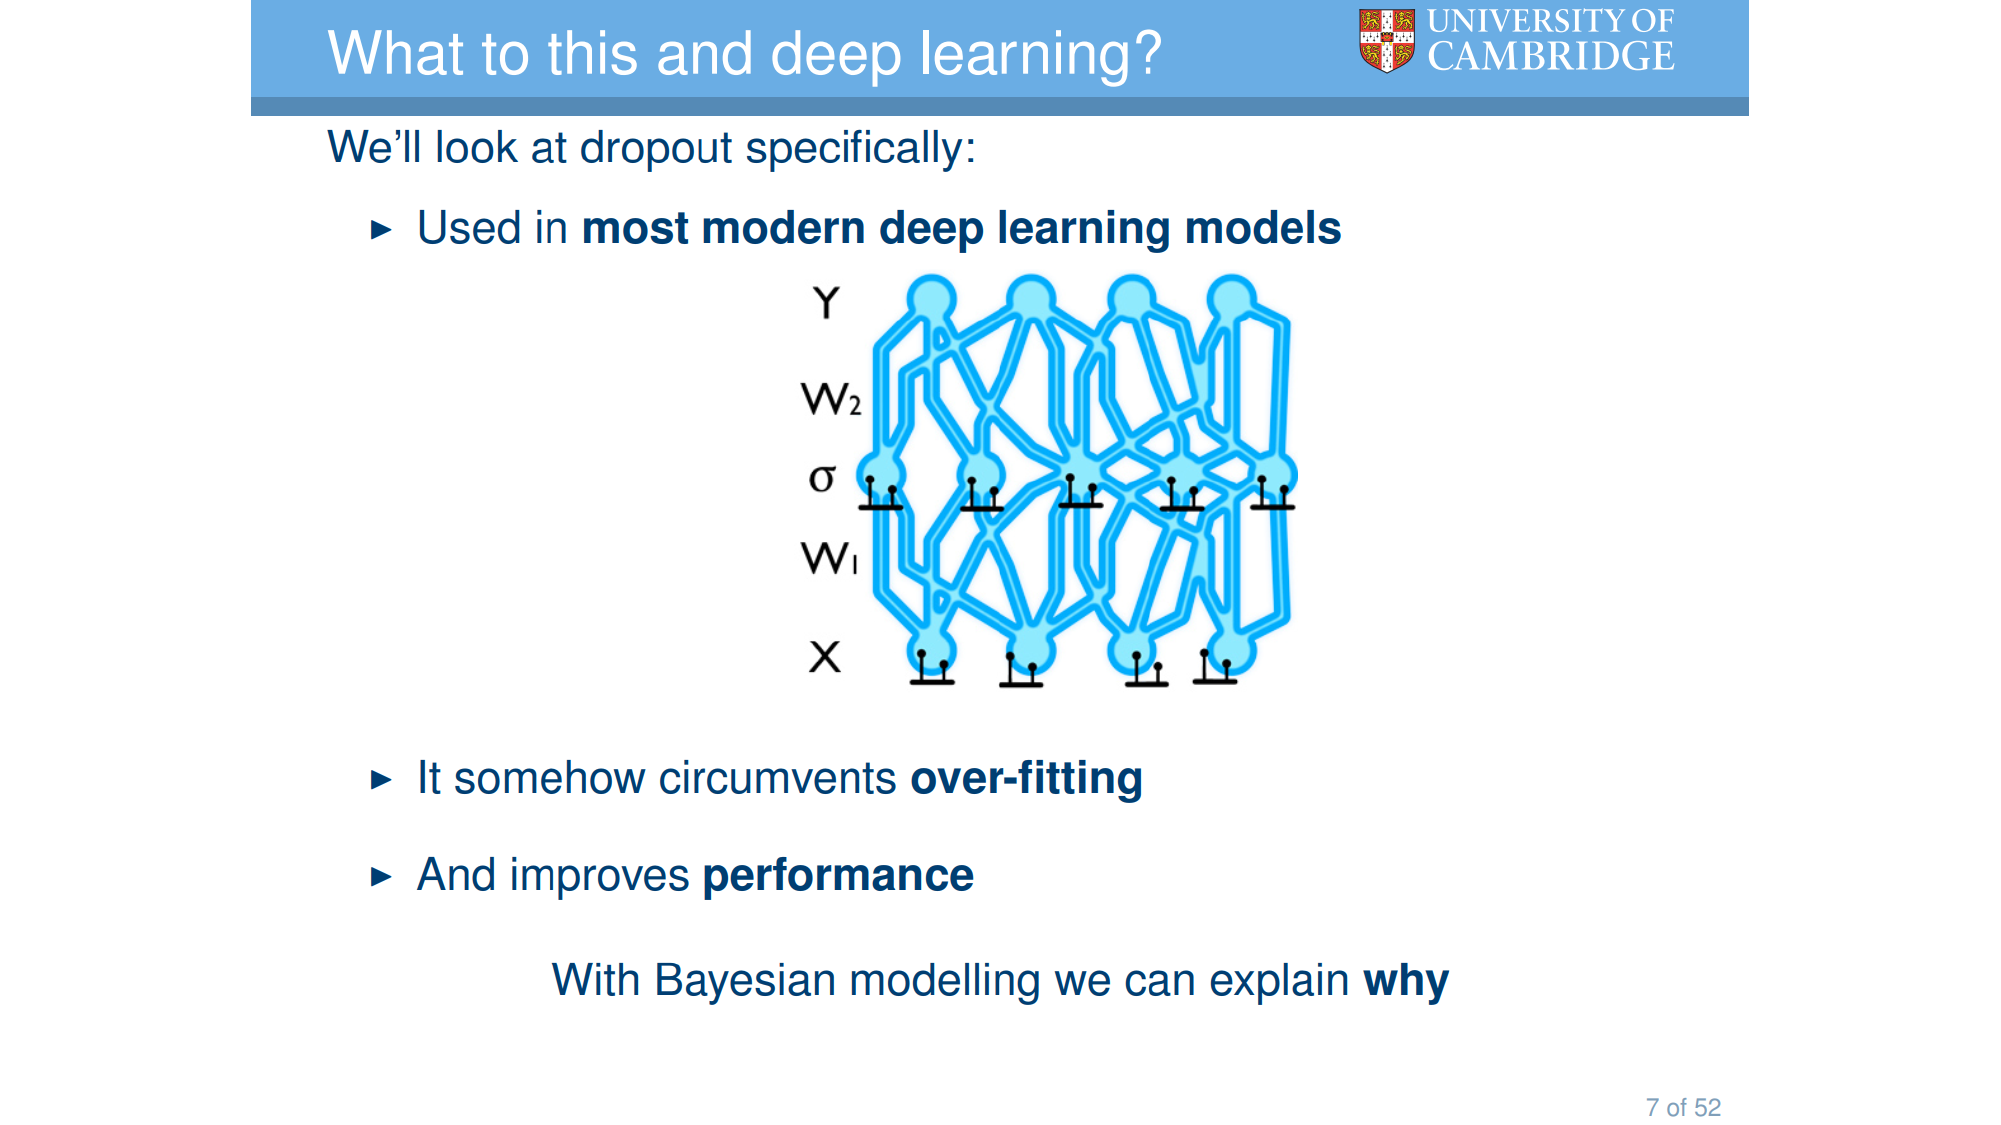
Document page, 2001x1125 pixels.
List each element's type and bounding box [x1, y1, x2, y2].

picture [251, 0, 1749, 1125]
